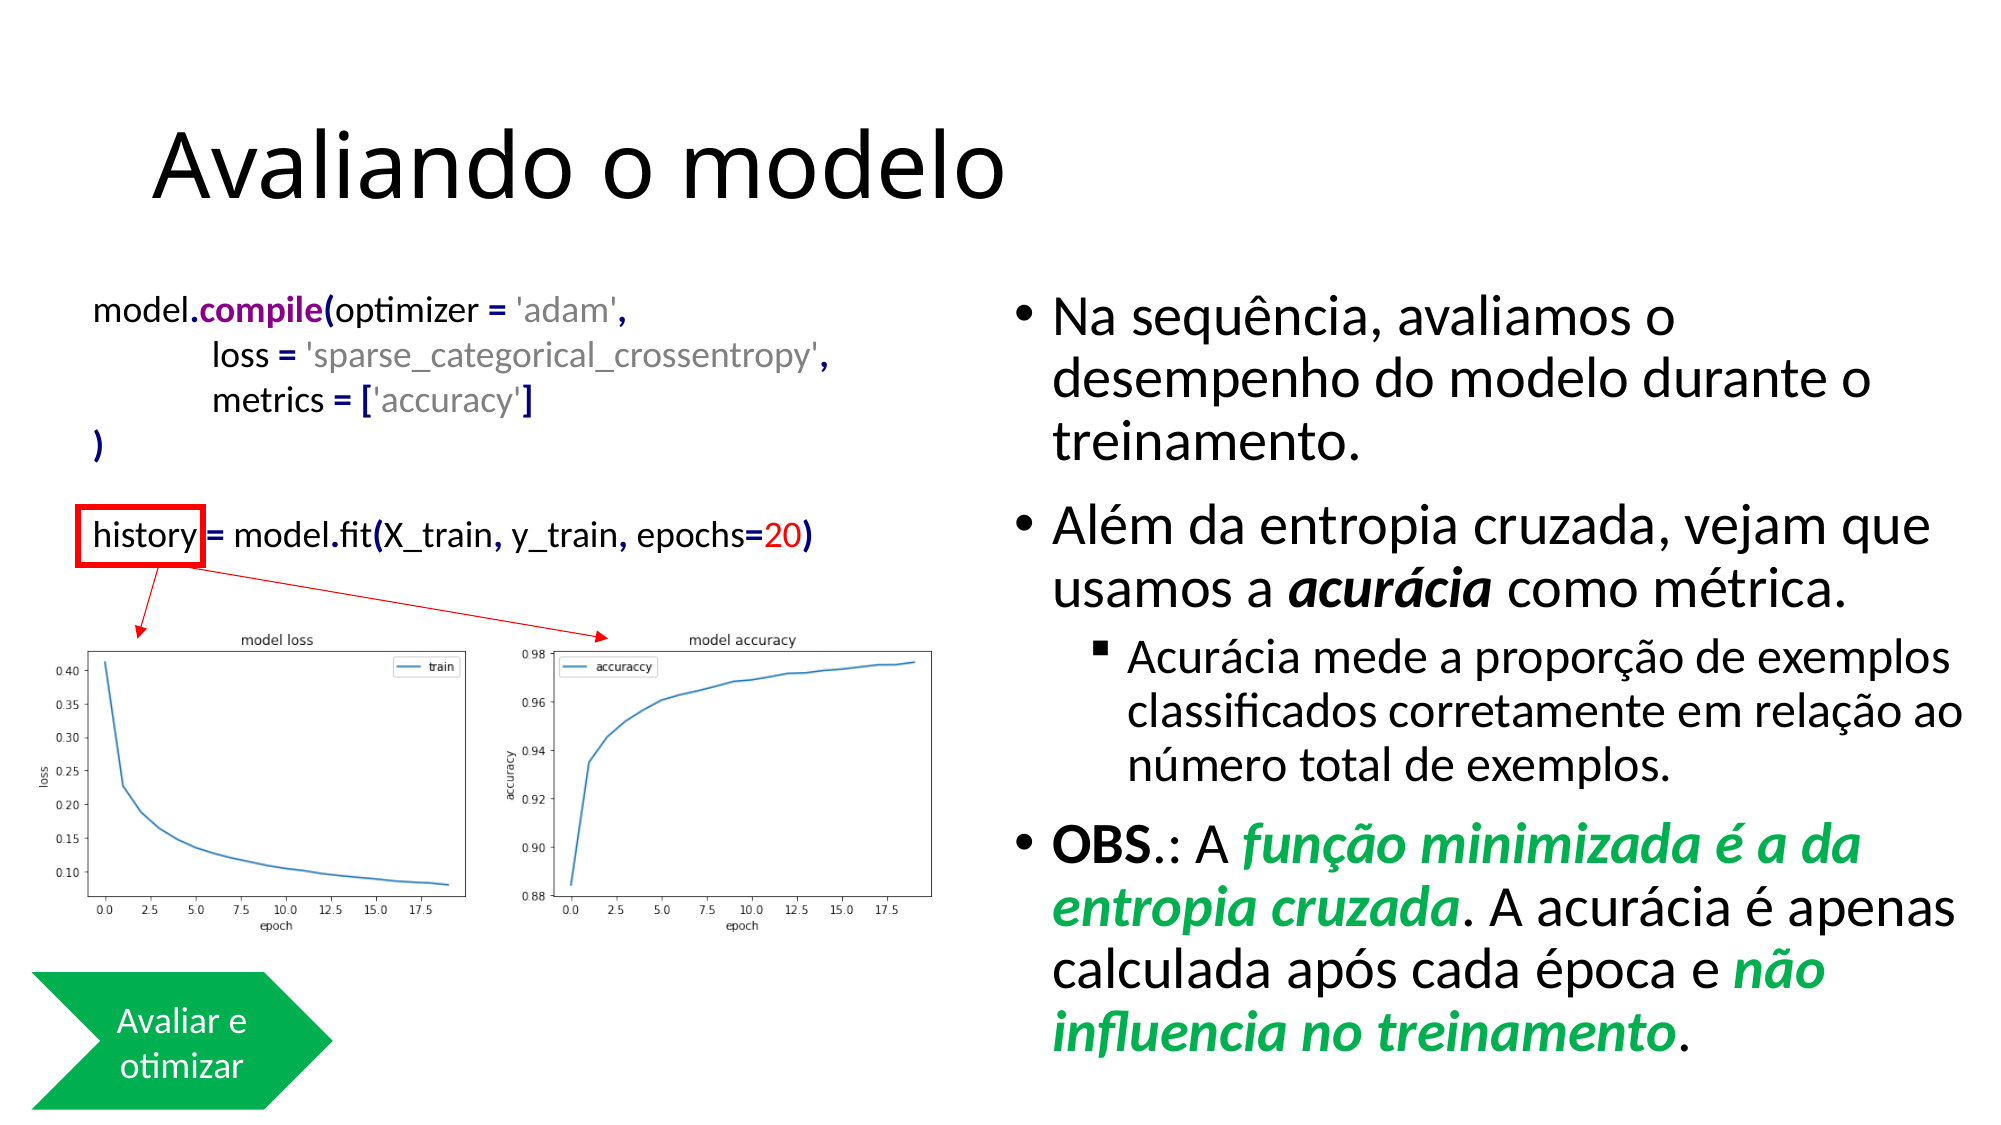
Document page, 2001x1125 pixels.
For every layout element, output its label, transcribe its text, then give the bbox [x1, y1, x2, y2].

picture [31, 626, 473, 939]
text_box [137, 562, 159, 639]
title Avaliando o modelo [137, 59, 1863, 277]
text_box Avaliar e otimizar [28, 971, 335, 1111]
picture [497, 626, 939, 939]
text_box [159, 562, 609, 639]
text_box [77, 277, 1078, 566]
list Na sequência, avaliamos o desempenho do modelo durante o treinamento. Além da entropia cruzada, vejam que usamos a acurácia como métrica. Acurácia mede a proporção de exemplos classificados corretamente em relação ao número total de exemplos. OBS.: A função minimizada é a da entropia cruzada. A acurácia é apenas calculada após cada época e não influencia no treinamento. [999, 277, 1981, 1125]
